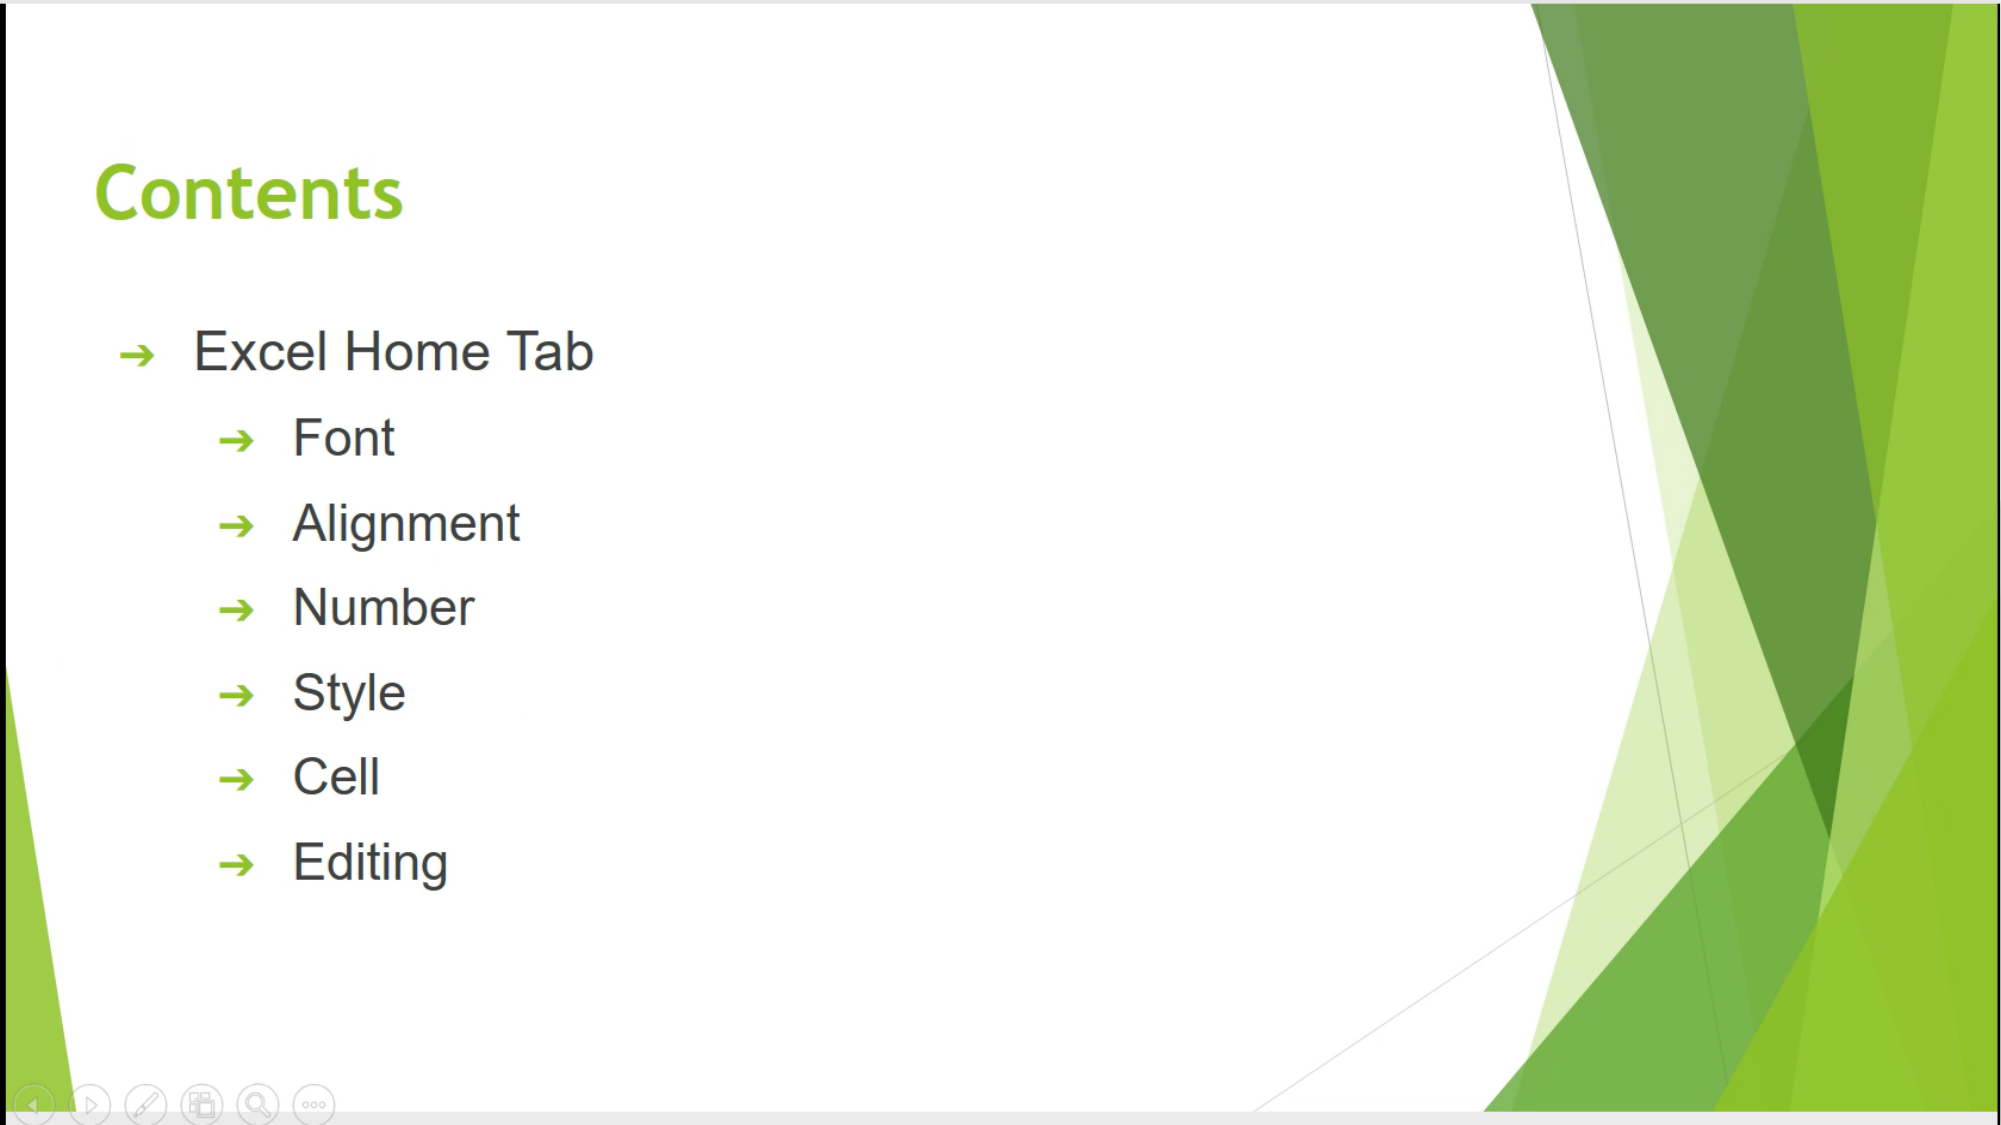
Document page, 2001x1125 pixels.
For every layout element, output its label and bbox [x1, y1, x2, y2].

list [0, 0, 2000, 1125]
